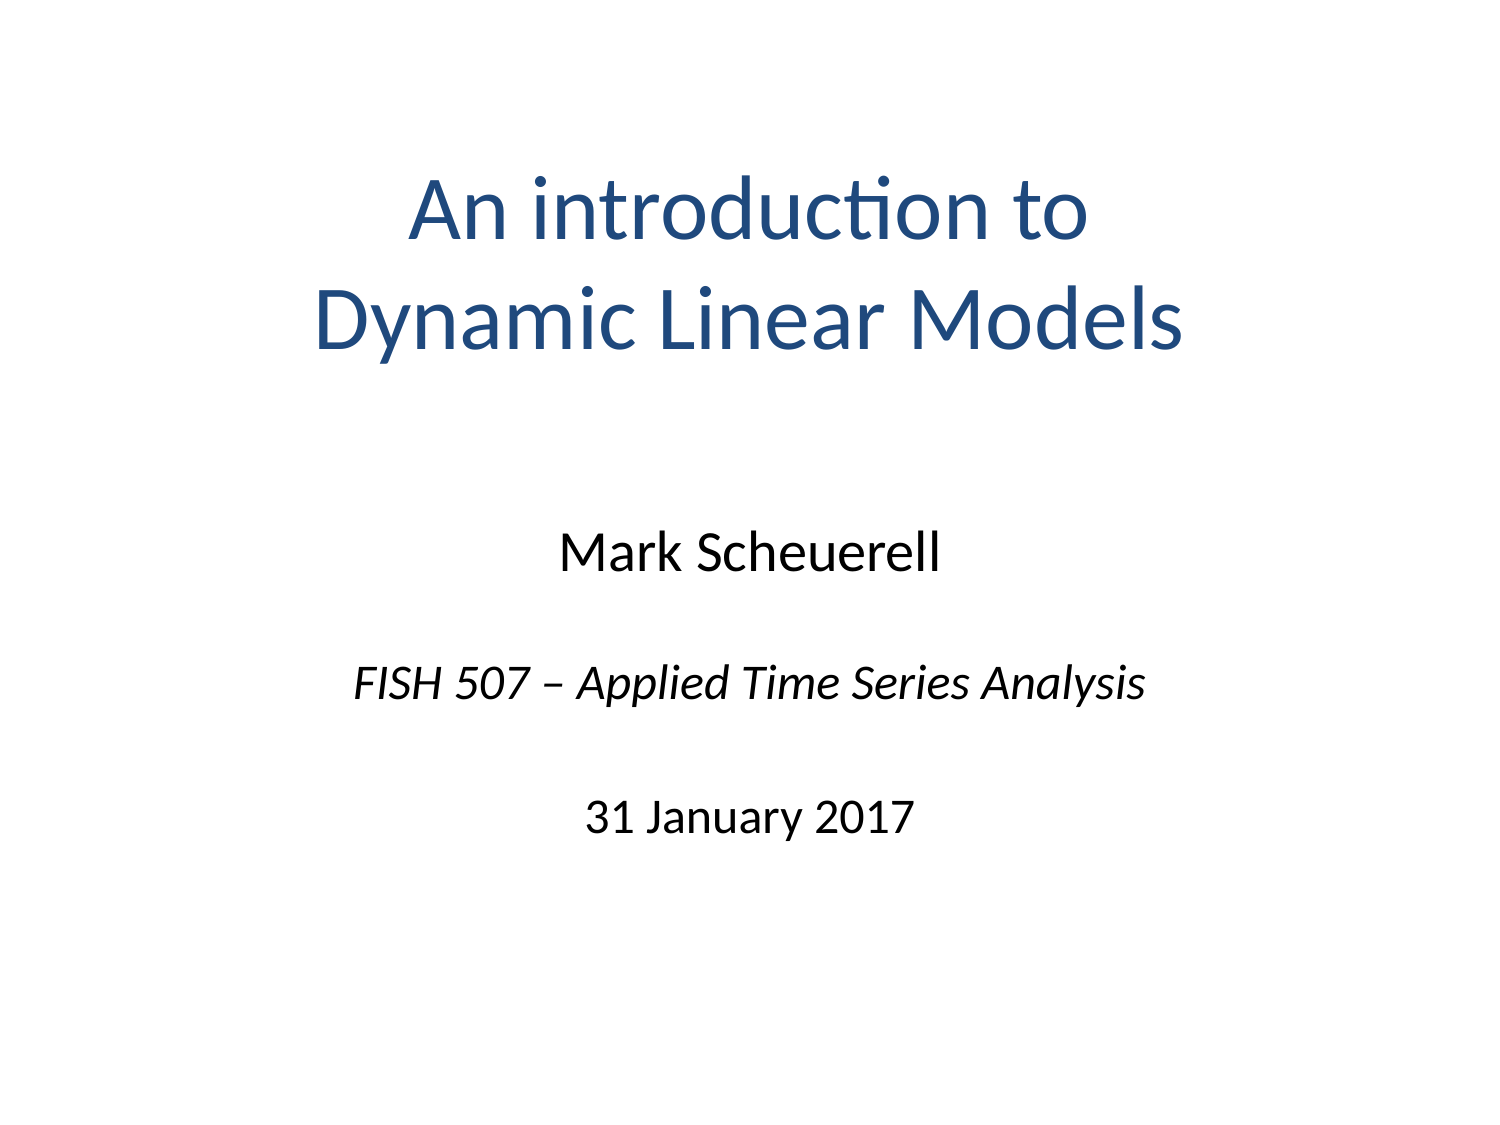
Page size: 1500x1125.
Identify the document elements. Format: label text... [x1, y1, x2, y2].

text_box Mark Scheuerell FISH 507 – Applied Time Series Analysis 31 January 2017 [163, 484, 1337, 851]
title An introduction to Dynamic Linear Models [138, 88, 1362, 428]
